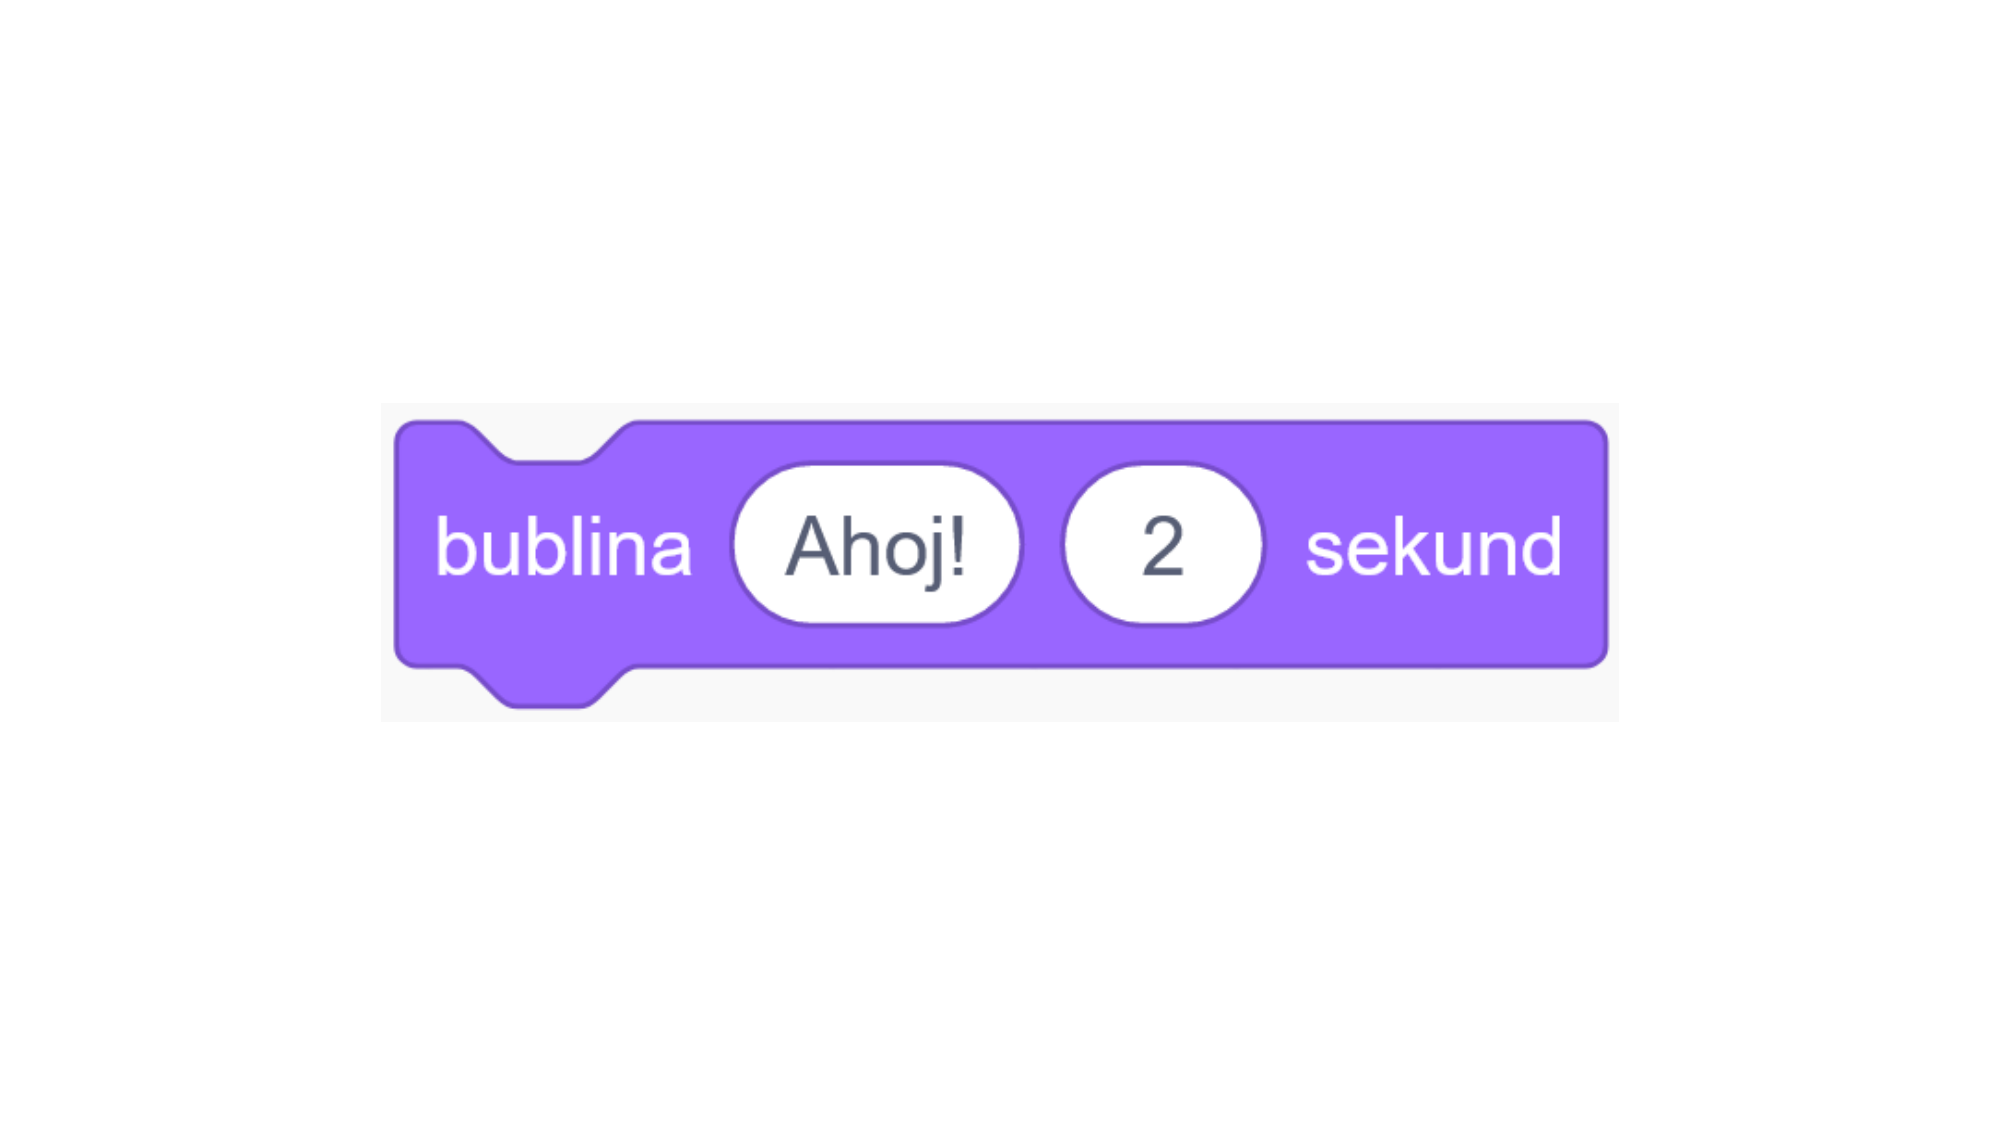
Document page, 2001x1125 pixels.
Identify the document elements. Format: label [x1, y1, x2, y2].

picture [381, 403, 1619, 722]
